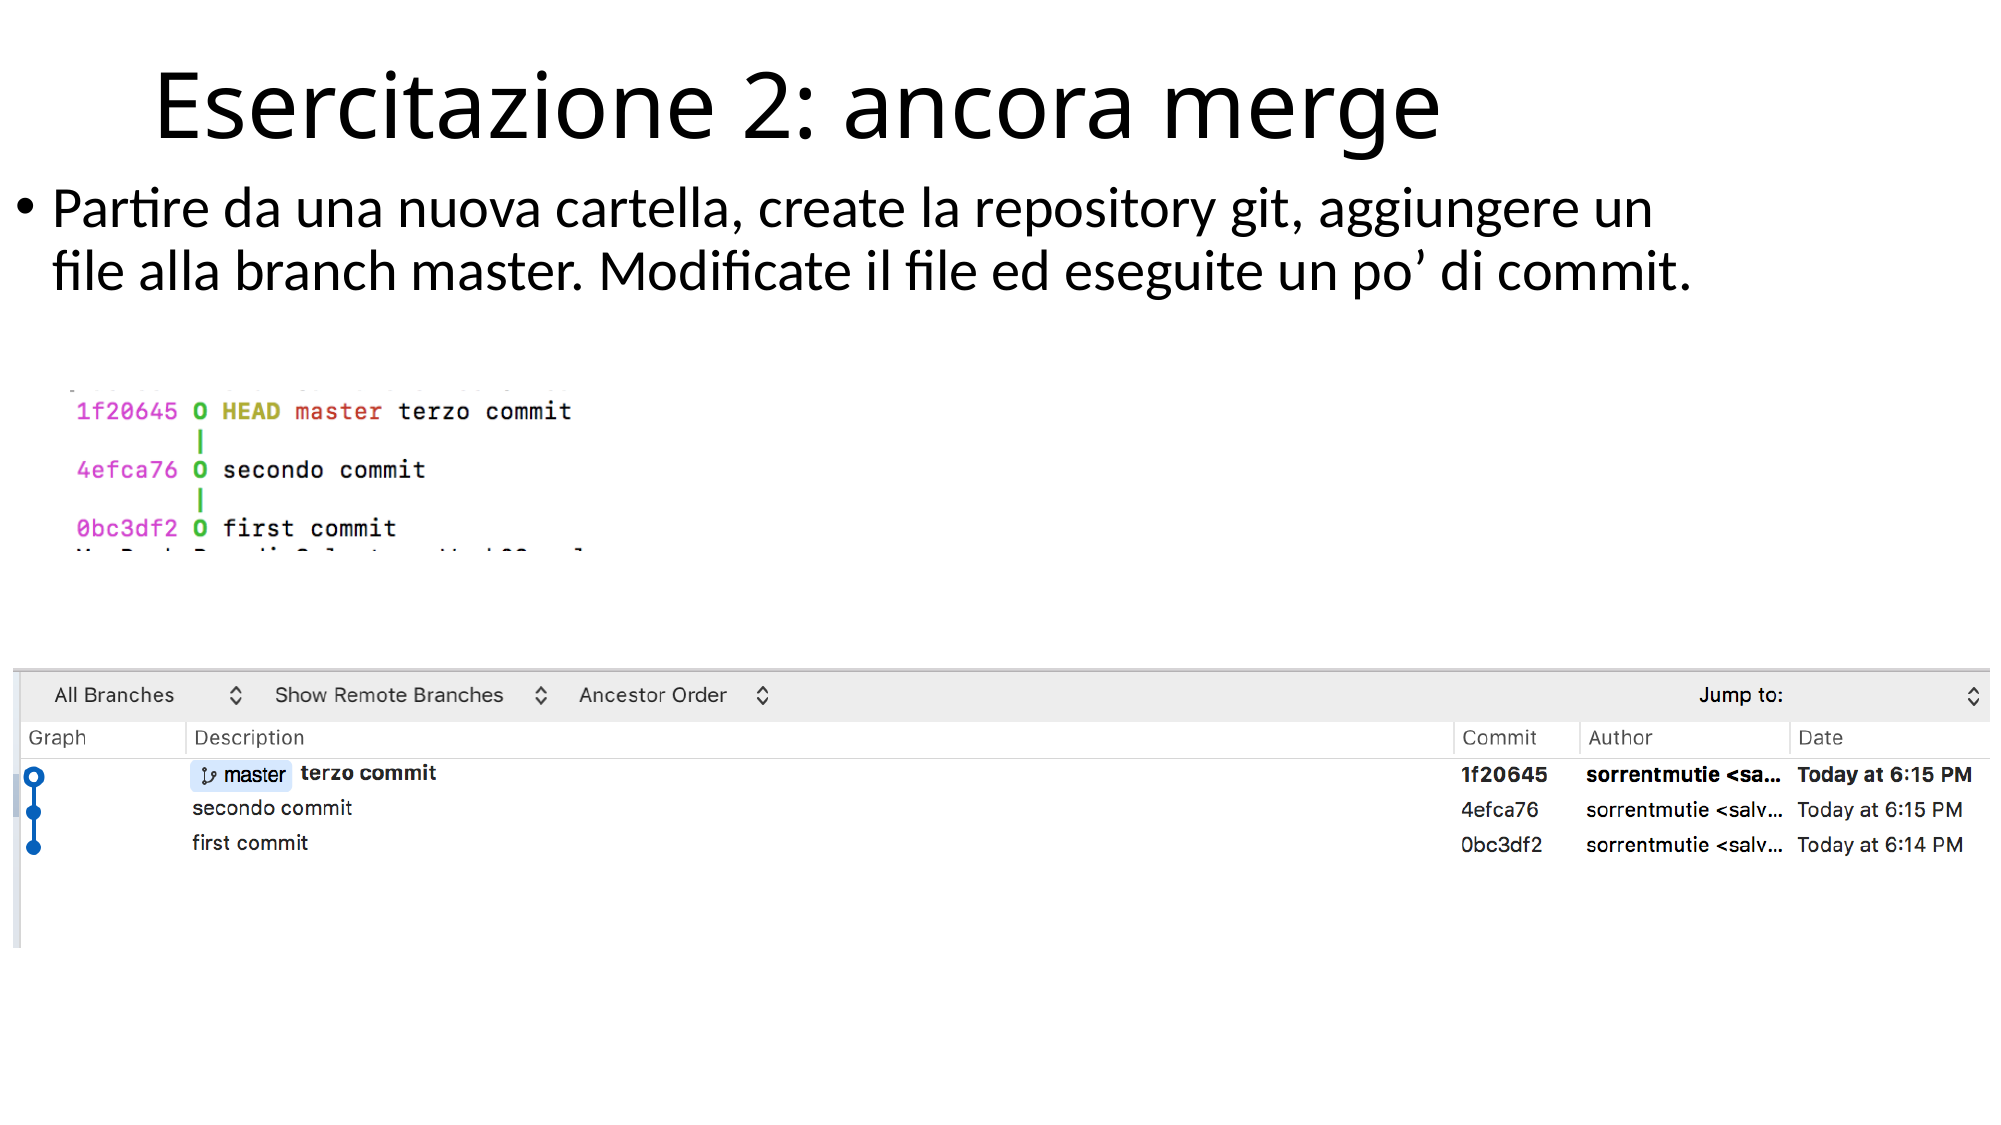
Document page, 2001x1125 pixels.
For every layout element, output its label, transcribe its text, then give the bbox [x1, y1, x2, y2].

picture [13, 668, 1990, 948]
title Esercitazione 2: ancora merge [137, 0, 1863, 218]
picture [67, 390, 602, 551]
list Partire da una nuova cartella, create la repository git, aggiungere un file alla branch master. Modificate il file ed eseguite un po’ di commit. [0, 169, 1725, 884]
